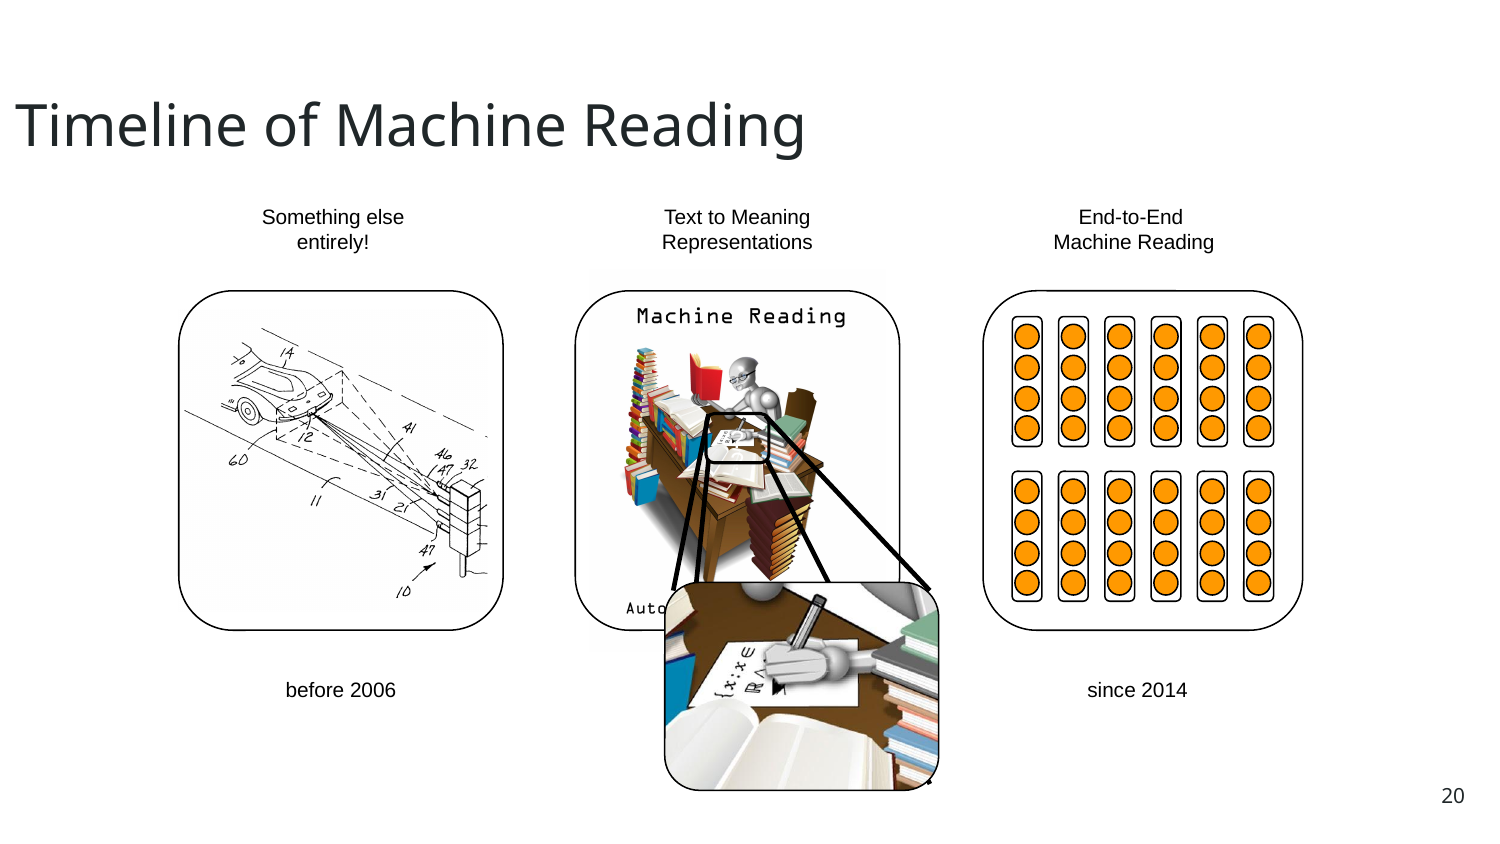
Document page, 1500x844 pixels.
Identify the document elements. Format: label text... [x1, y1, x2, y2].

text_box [982, 290, 1303, 631]
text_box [574, 203, 900, 776]
slide_number 20 [1389, 764, 1480, 830]
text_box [1015, 640, 1253, 714]
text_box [178, 203, 504, 714]
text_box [664, 413, 939, 791]
title Timeline of Machine Reading [0, 72, 1398, 167]
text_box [1015, 203, 1253, 289]
